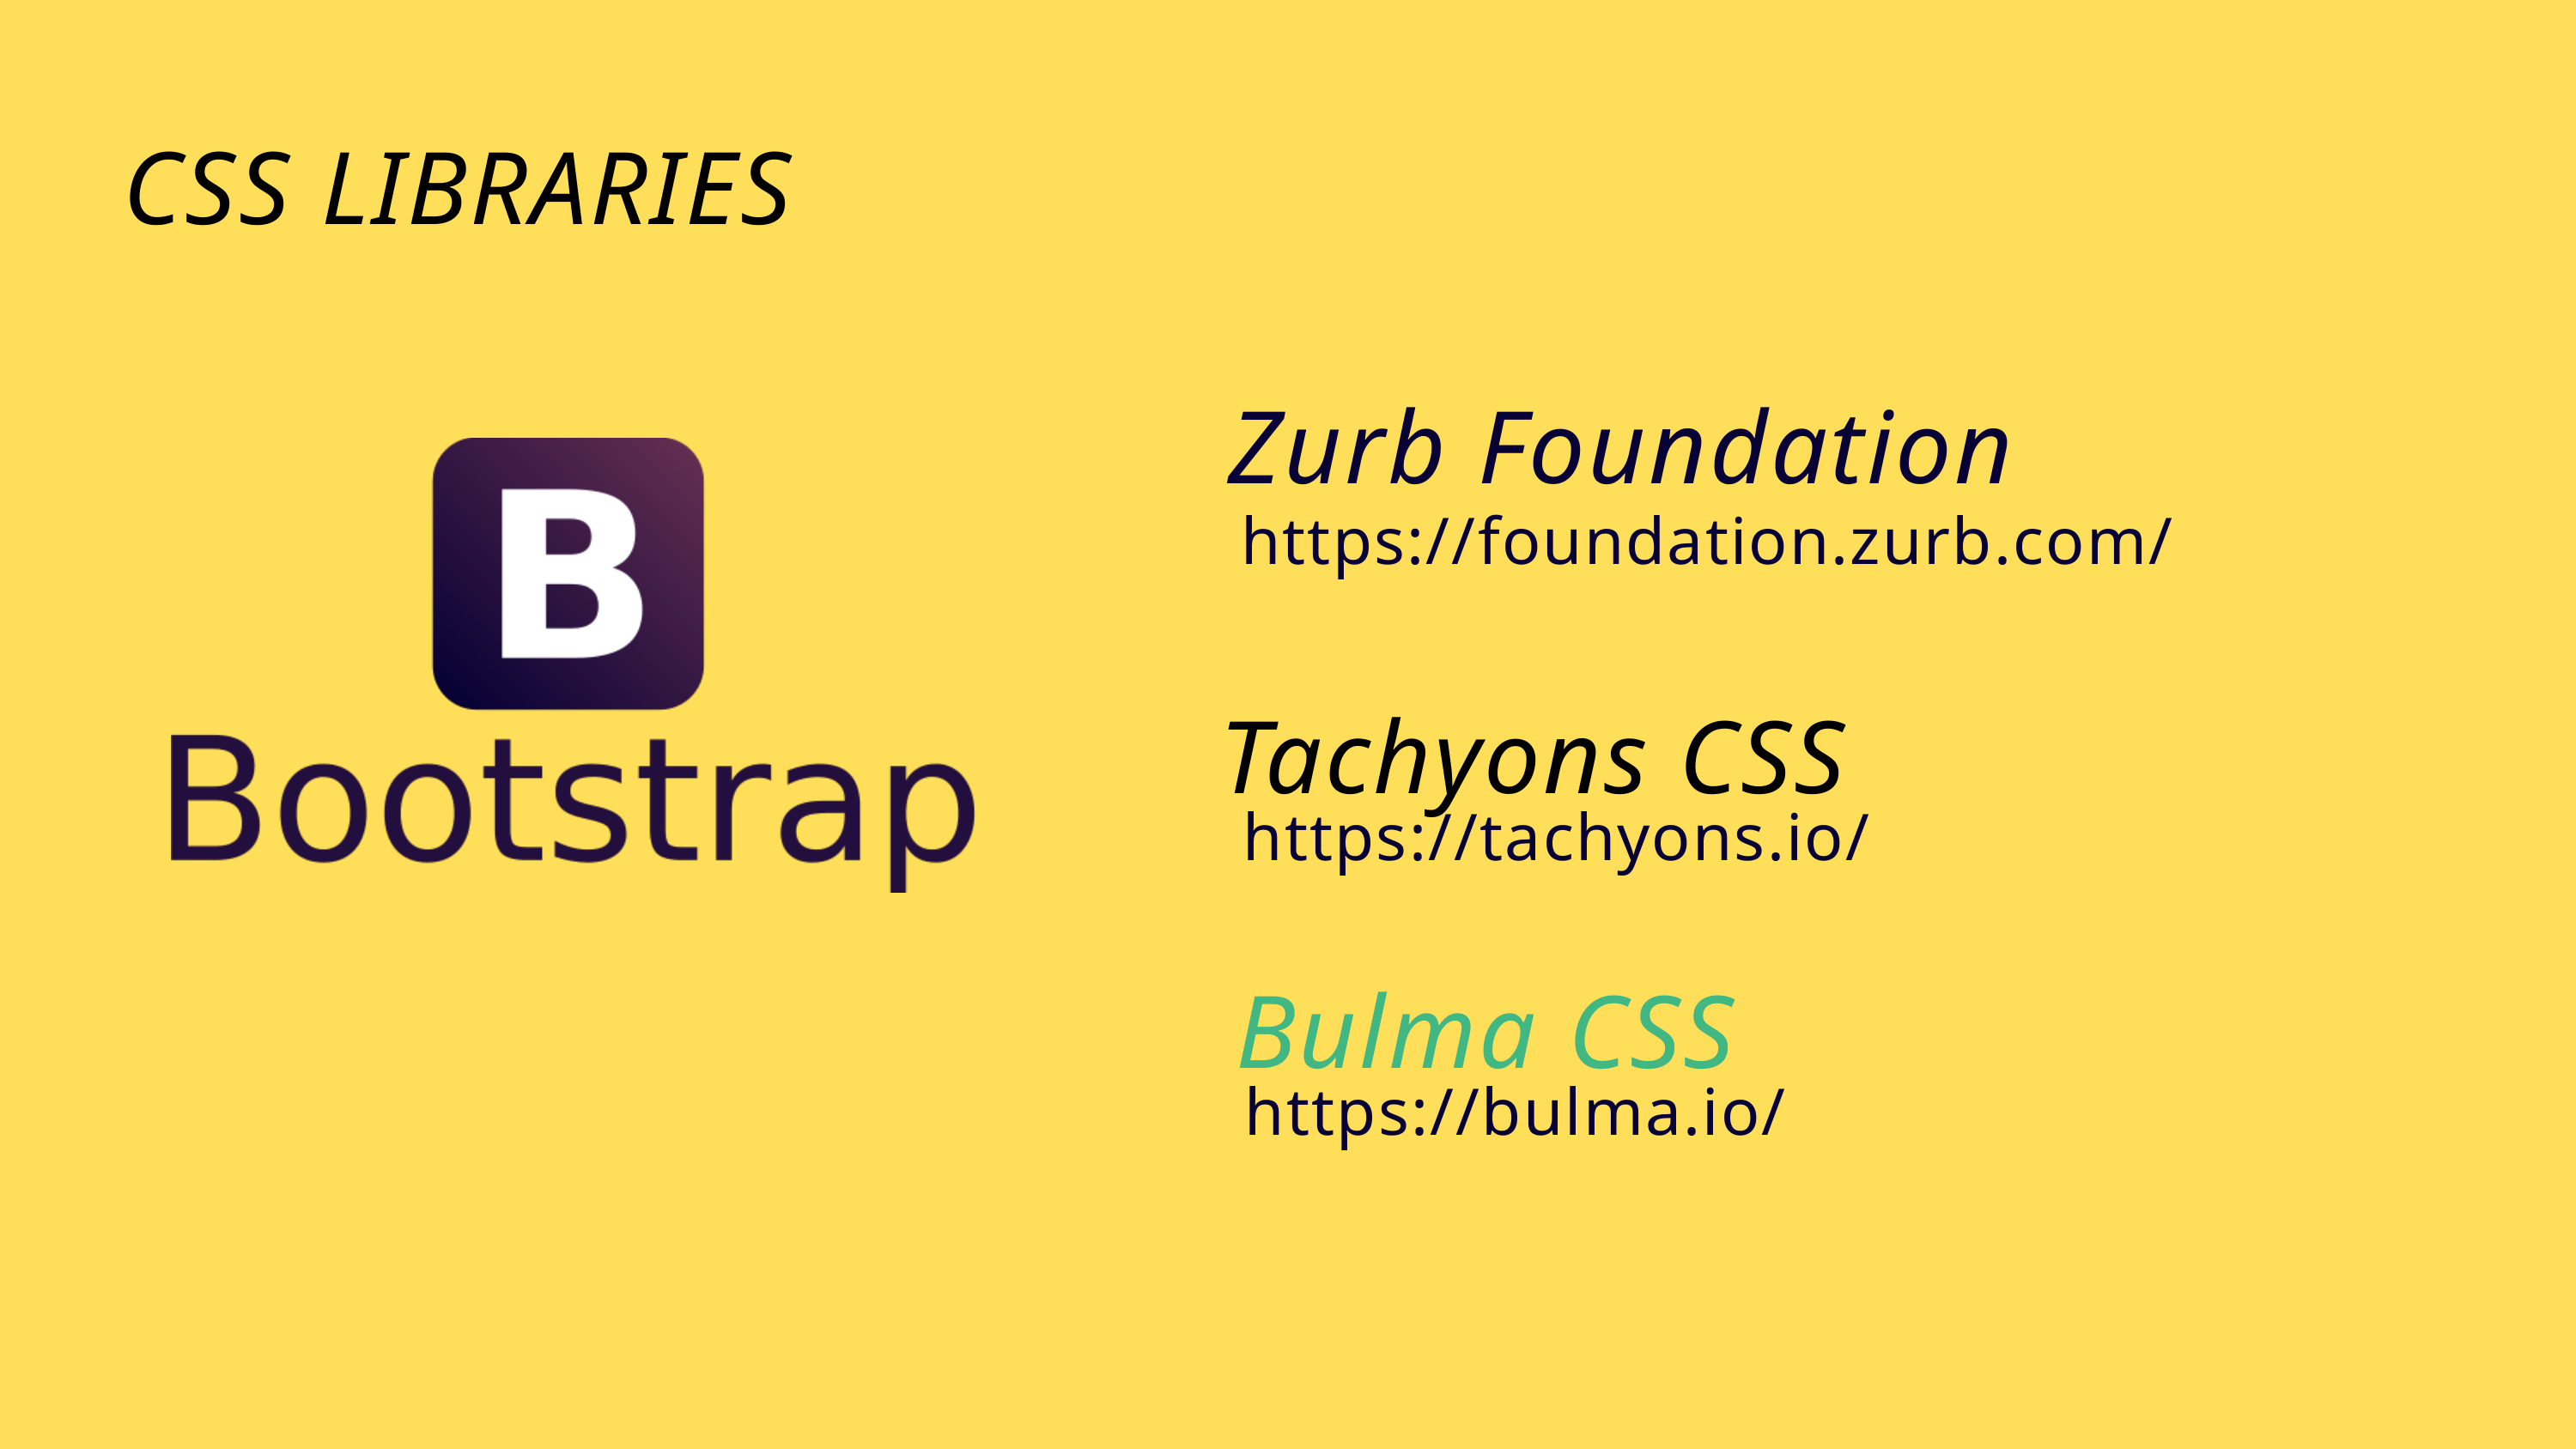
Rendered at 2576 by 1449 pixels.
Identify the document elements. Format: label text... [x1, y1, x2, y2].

picture [170, 438, 978, 893]
text_box Bulma CSS [1236, 948, 2412, 1089]
text_box https://foundation.zurb.com/ [1241, 487, 2417, 578]
text_box Tachyons CSS [1219, 673, 2396, 815]
text_box https://tachyons.io/ [1242, 783, 2419, 874]
text_box https://bulma.io/ [1245, 1058, 2421, 1149]
text_box CSS LIBRARIES [123, 104, 1077, 245]
text_box Zurb Foundation [1228, 363, 2404, 504]
